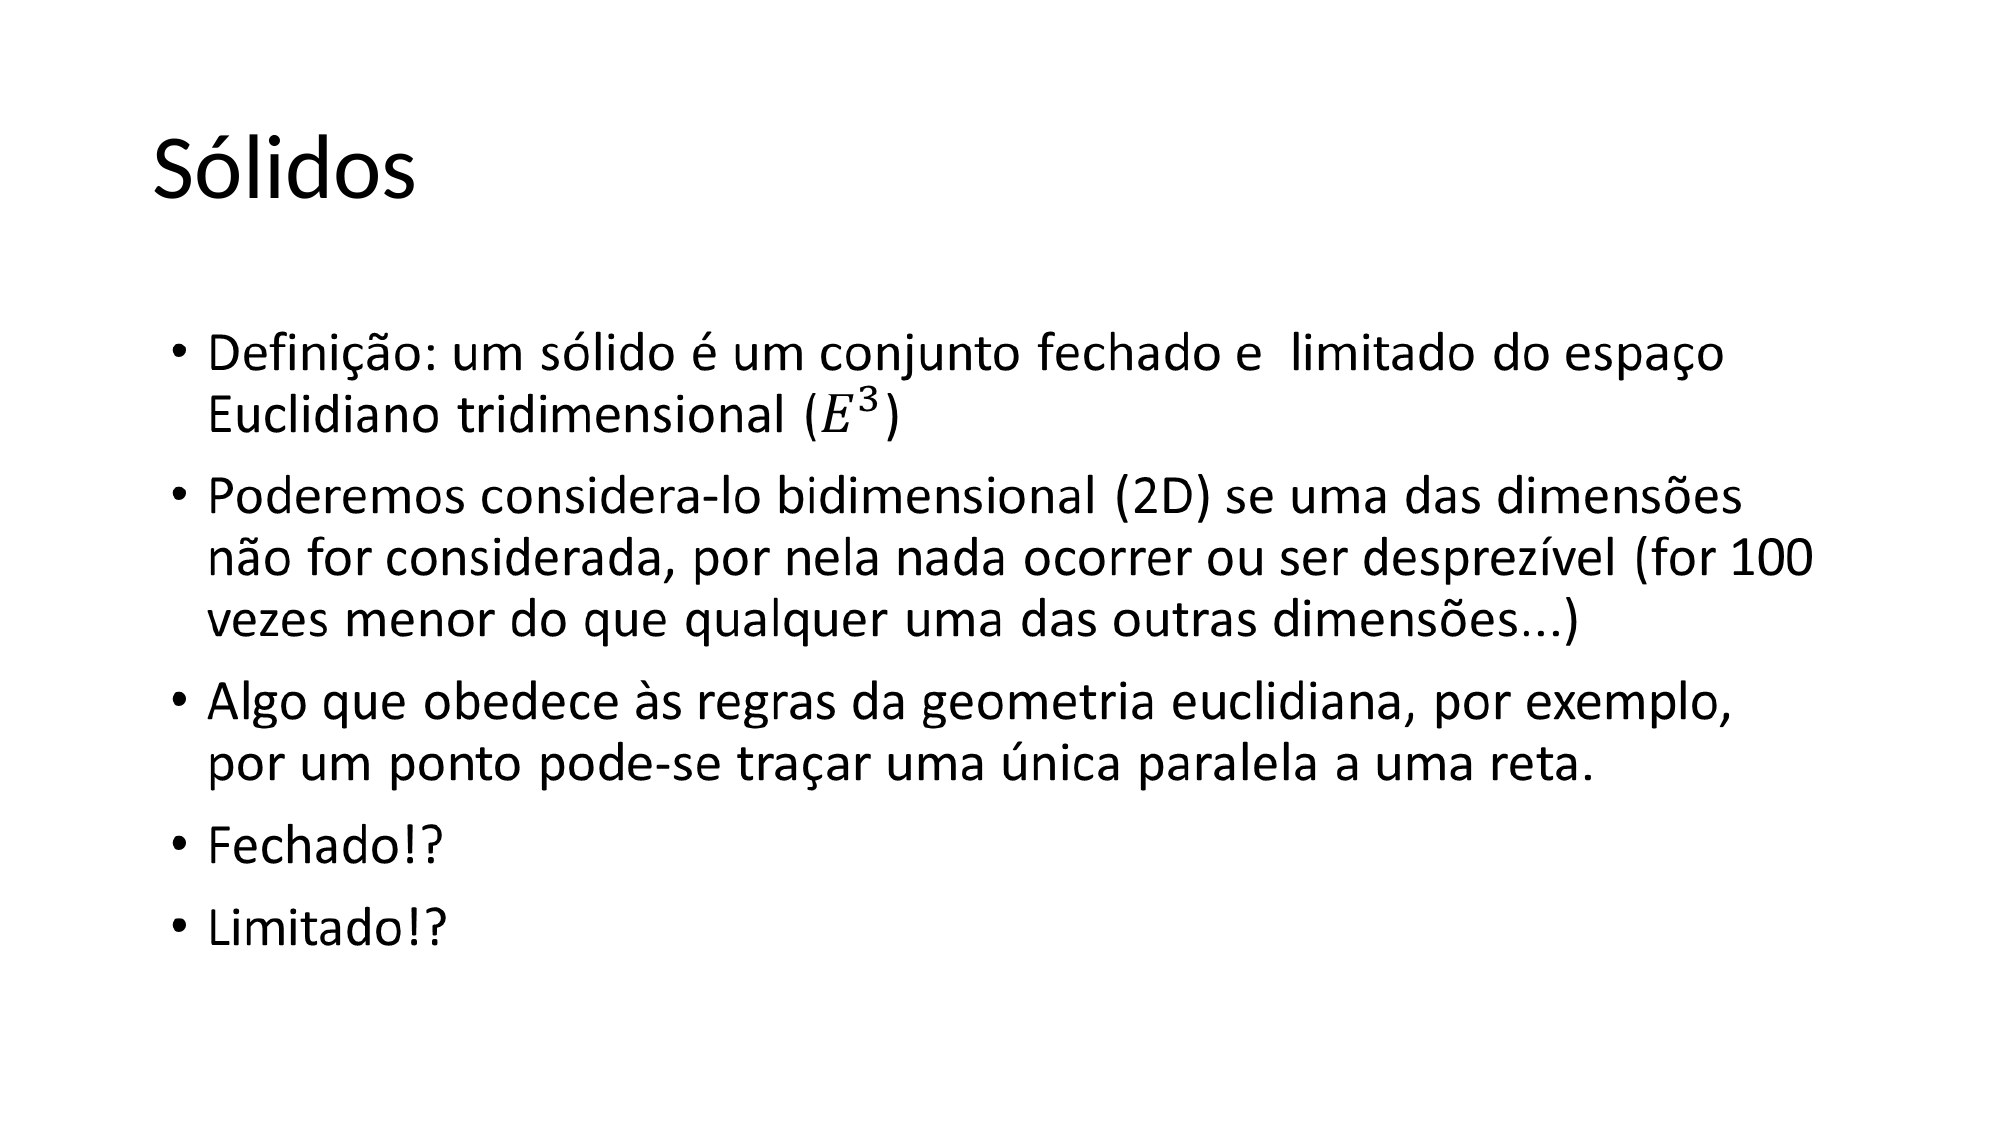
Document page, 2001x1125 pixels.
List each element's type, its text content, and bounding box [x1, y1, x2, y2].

list [137, 299, 1863, 1014]
title Sólidos [137, 59, 1863, 278]
